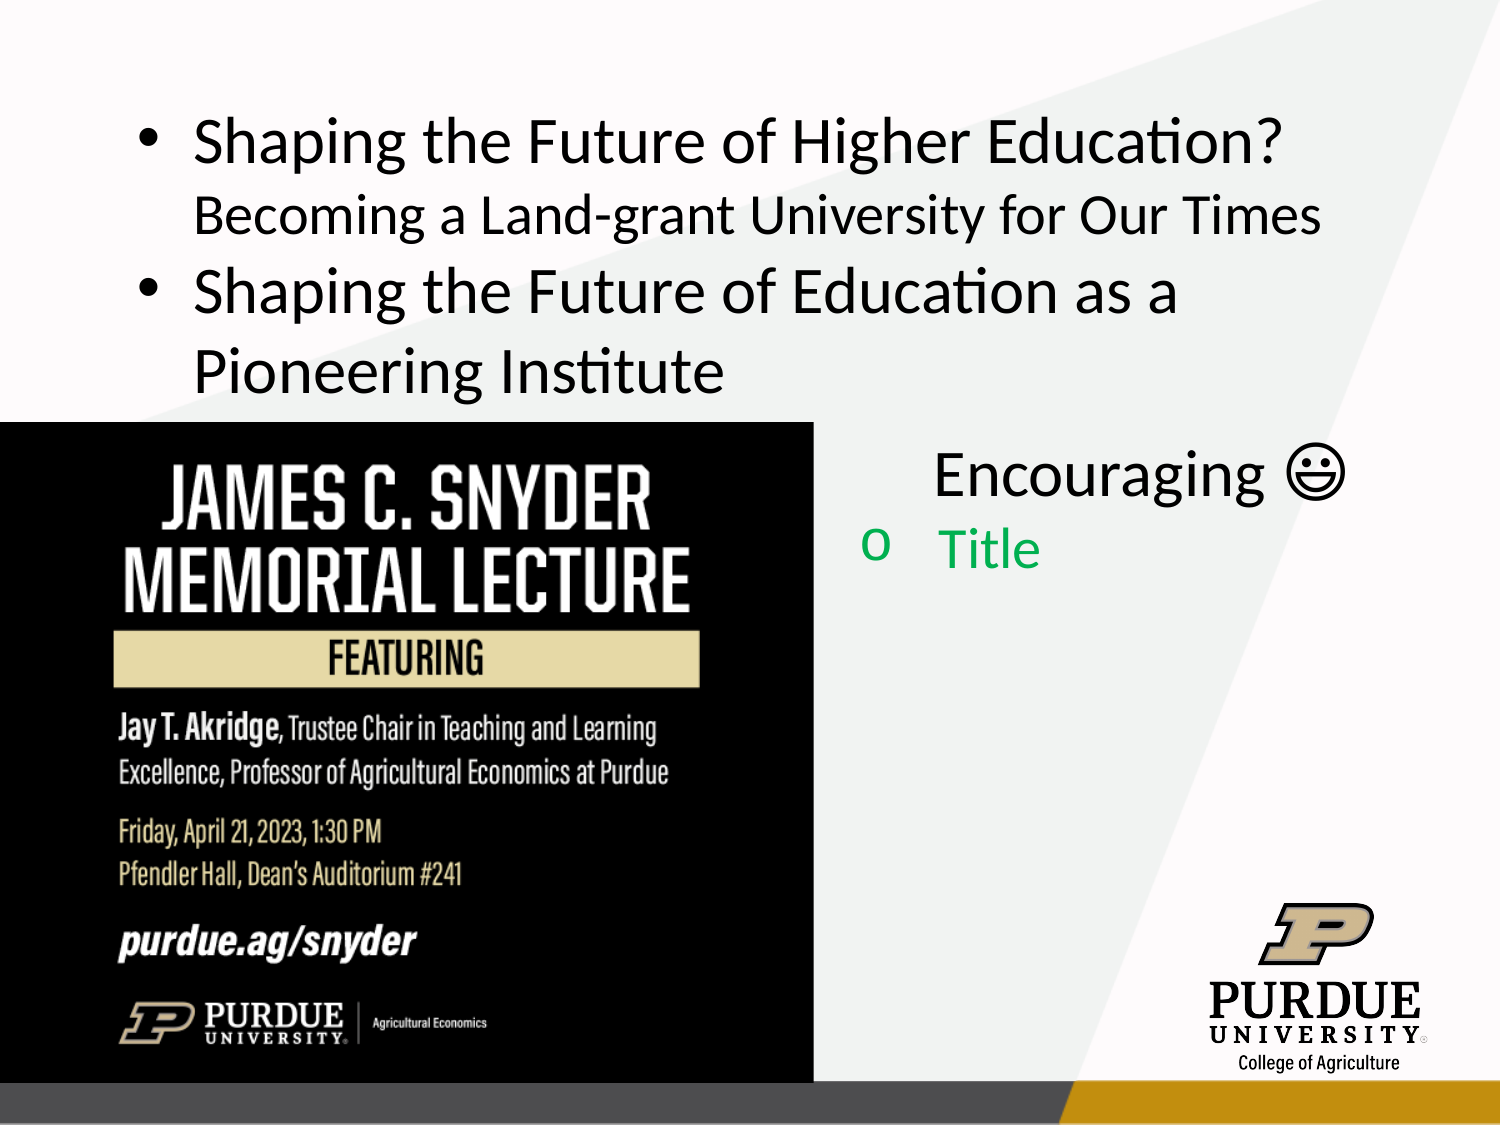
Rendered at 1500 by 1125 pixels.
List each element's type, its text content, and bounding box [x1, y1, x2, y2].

picture [0, 0, 1500, 1125]
text_box Encouraging 😃 Title [816, 422, 1500, 738]
text_box Shaping the Future of Higher Education? Becoming a Land-grant University for Our Times Shaping the Future of Education as a Pioneering Institute [121, 88, 1378, 422]
